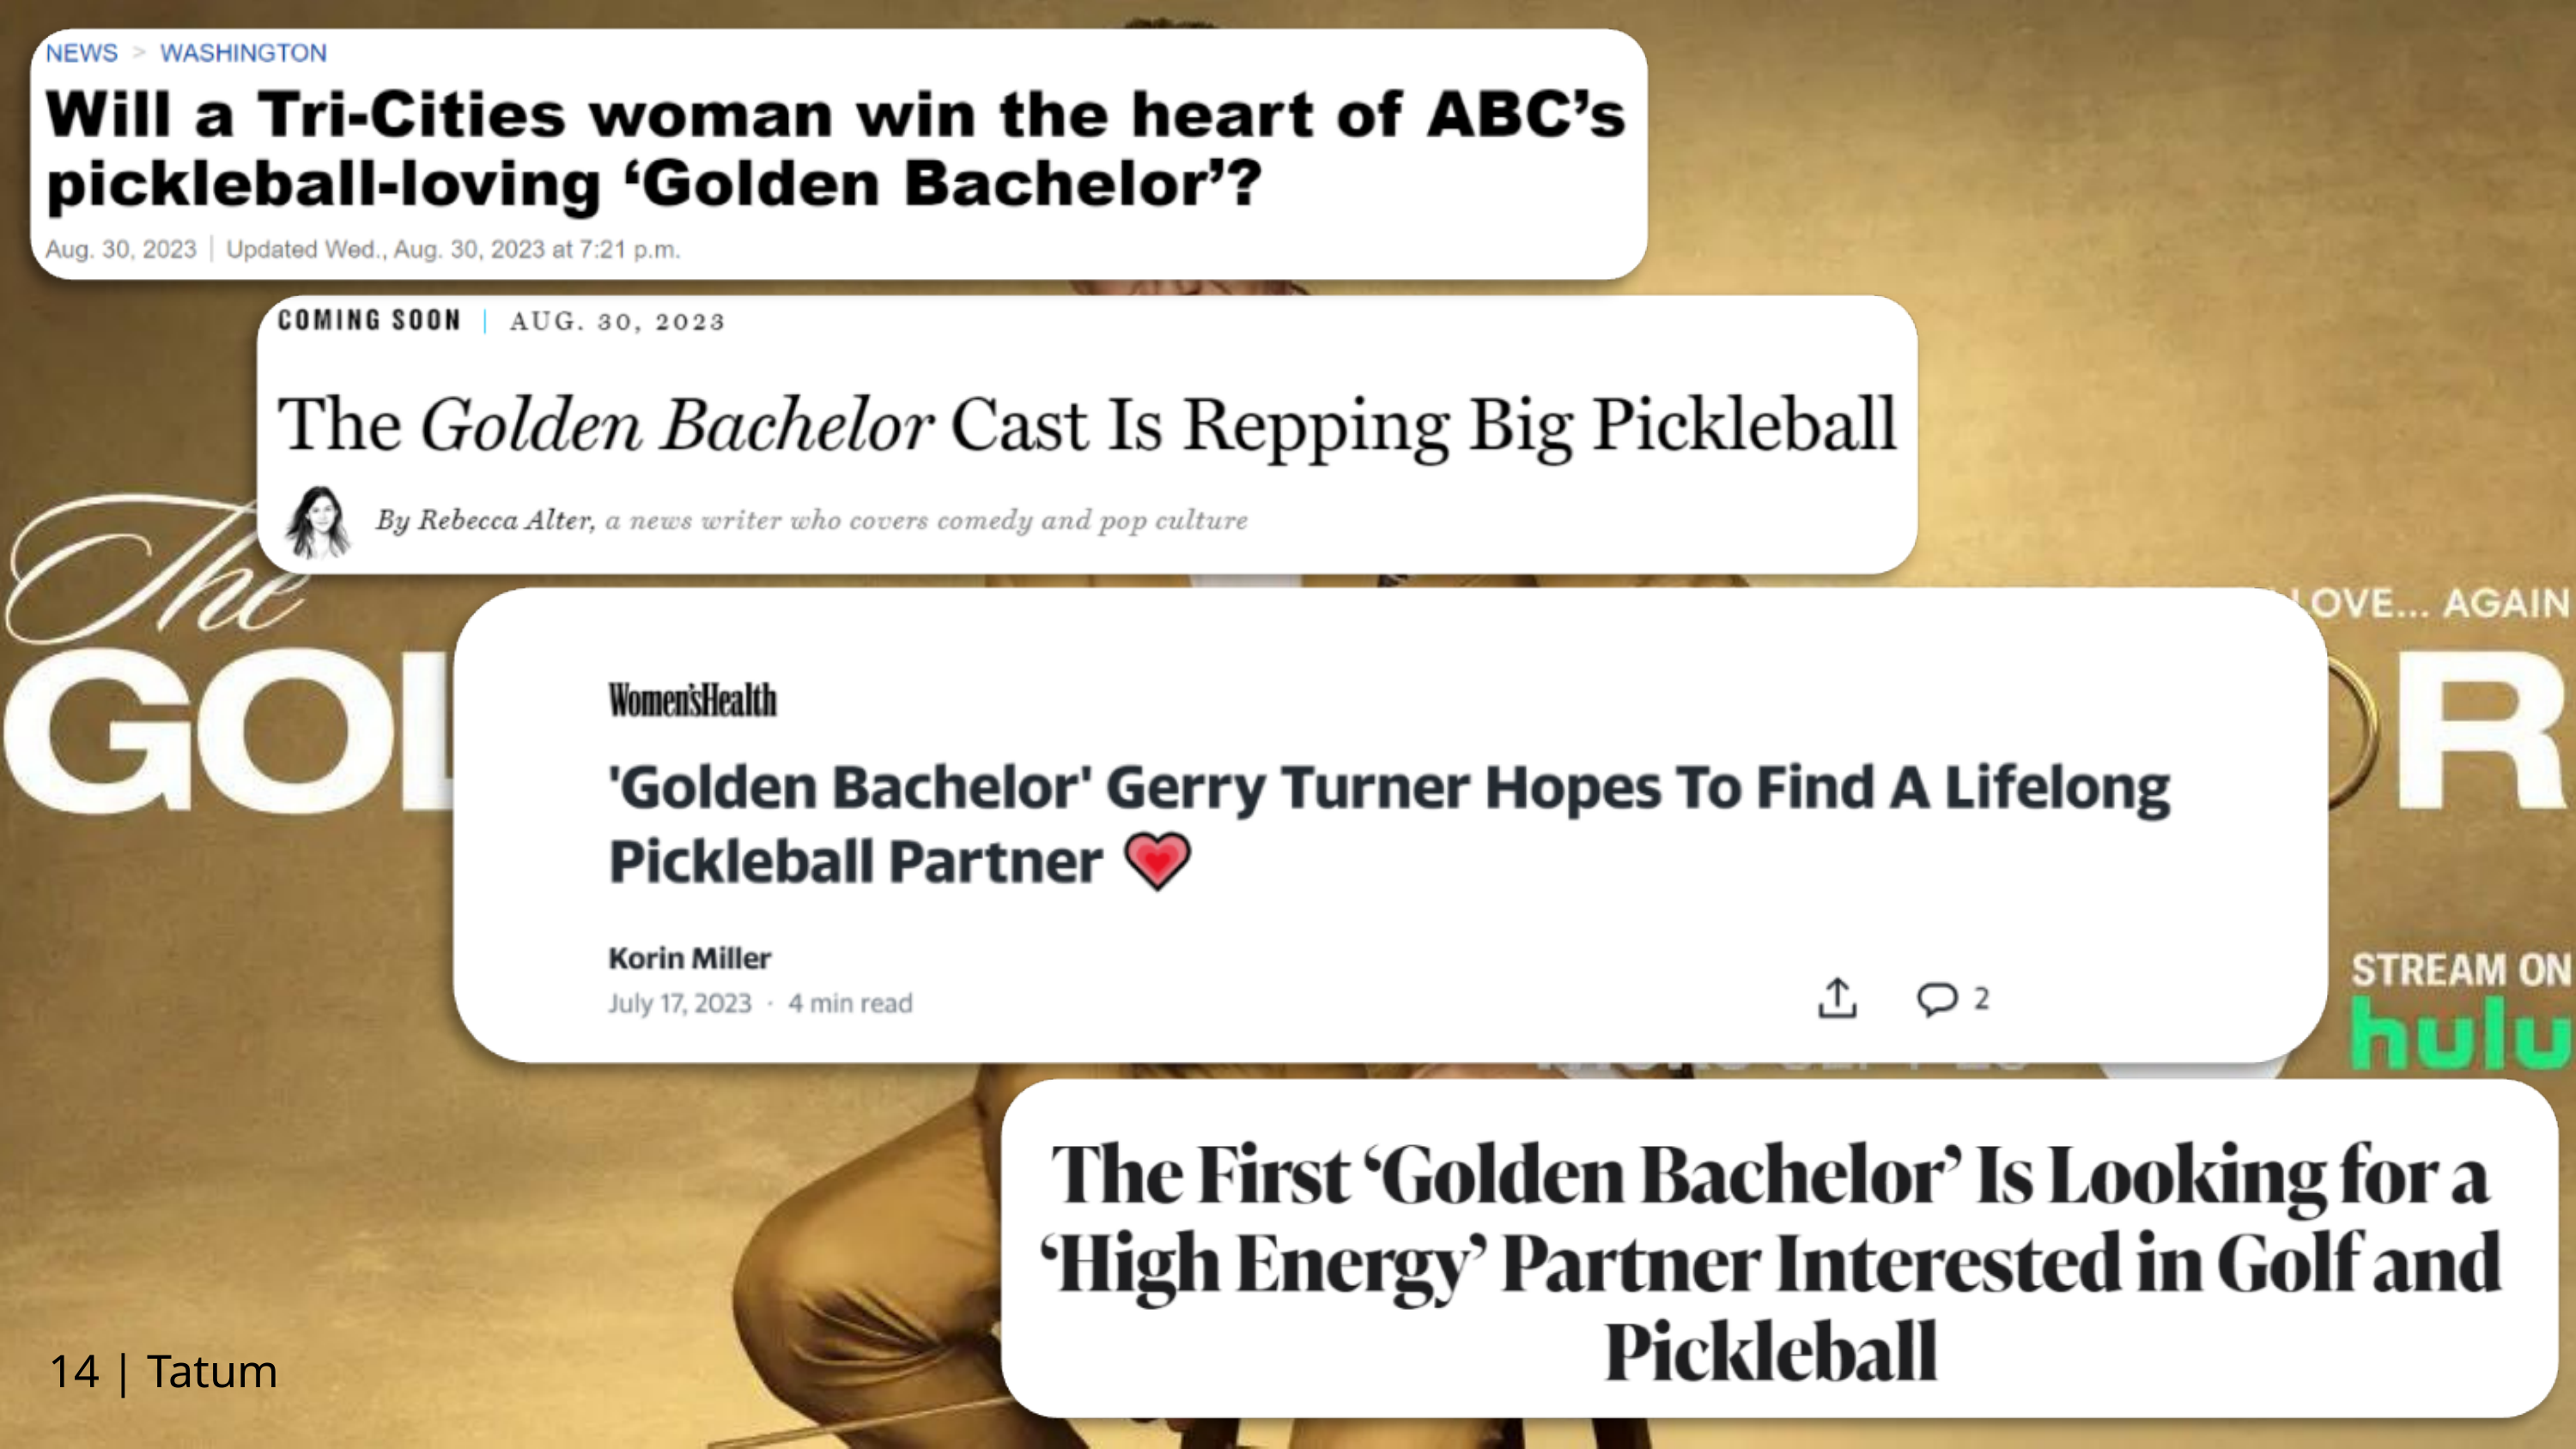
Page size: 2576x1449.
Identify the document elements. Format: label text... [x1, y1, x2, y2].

text_box [0, 0, 2576, 1064]
text_box [226, 279, 1936, 608]
text_box [0, 13, 1666, 313]
text_box [418, 569, 2349, 1101]
text_box 14 | Tatum [48, 1351, 317, 1397]
text_box [0, 313, 972, 1449]
text_box [972, 1064, 2576, 1449]
